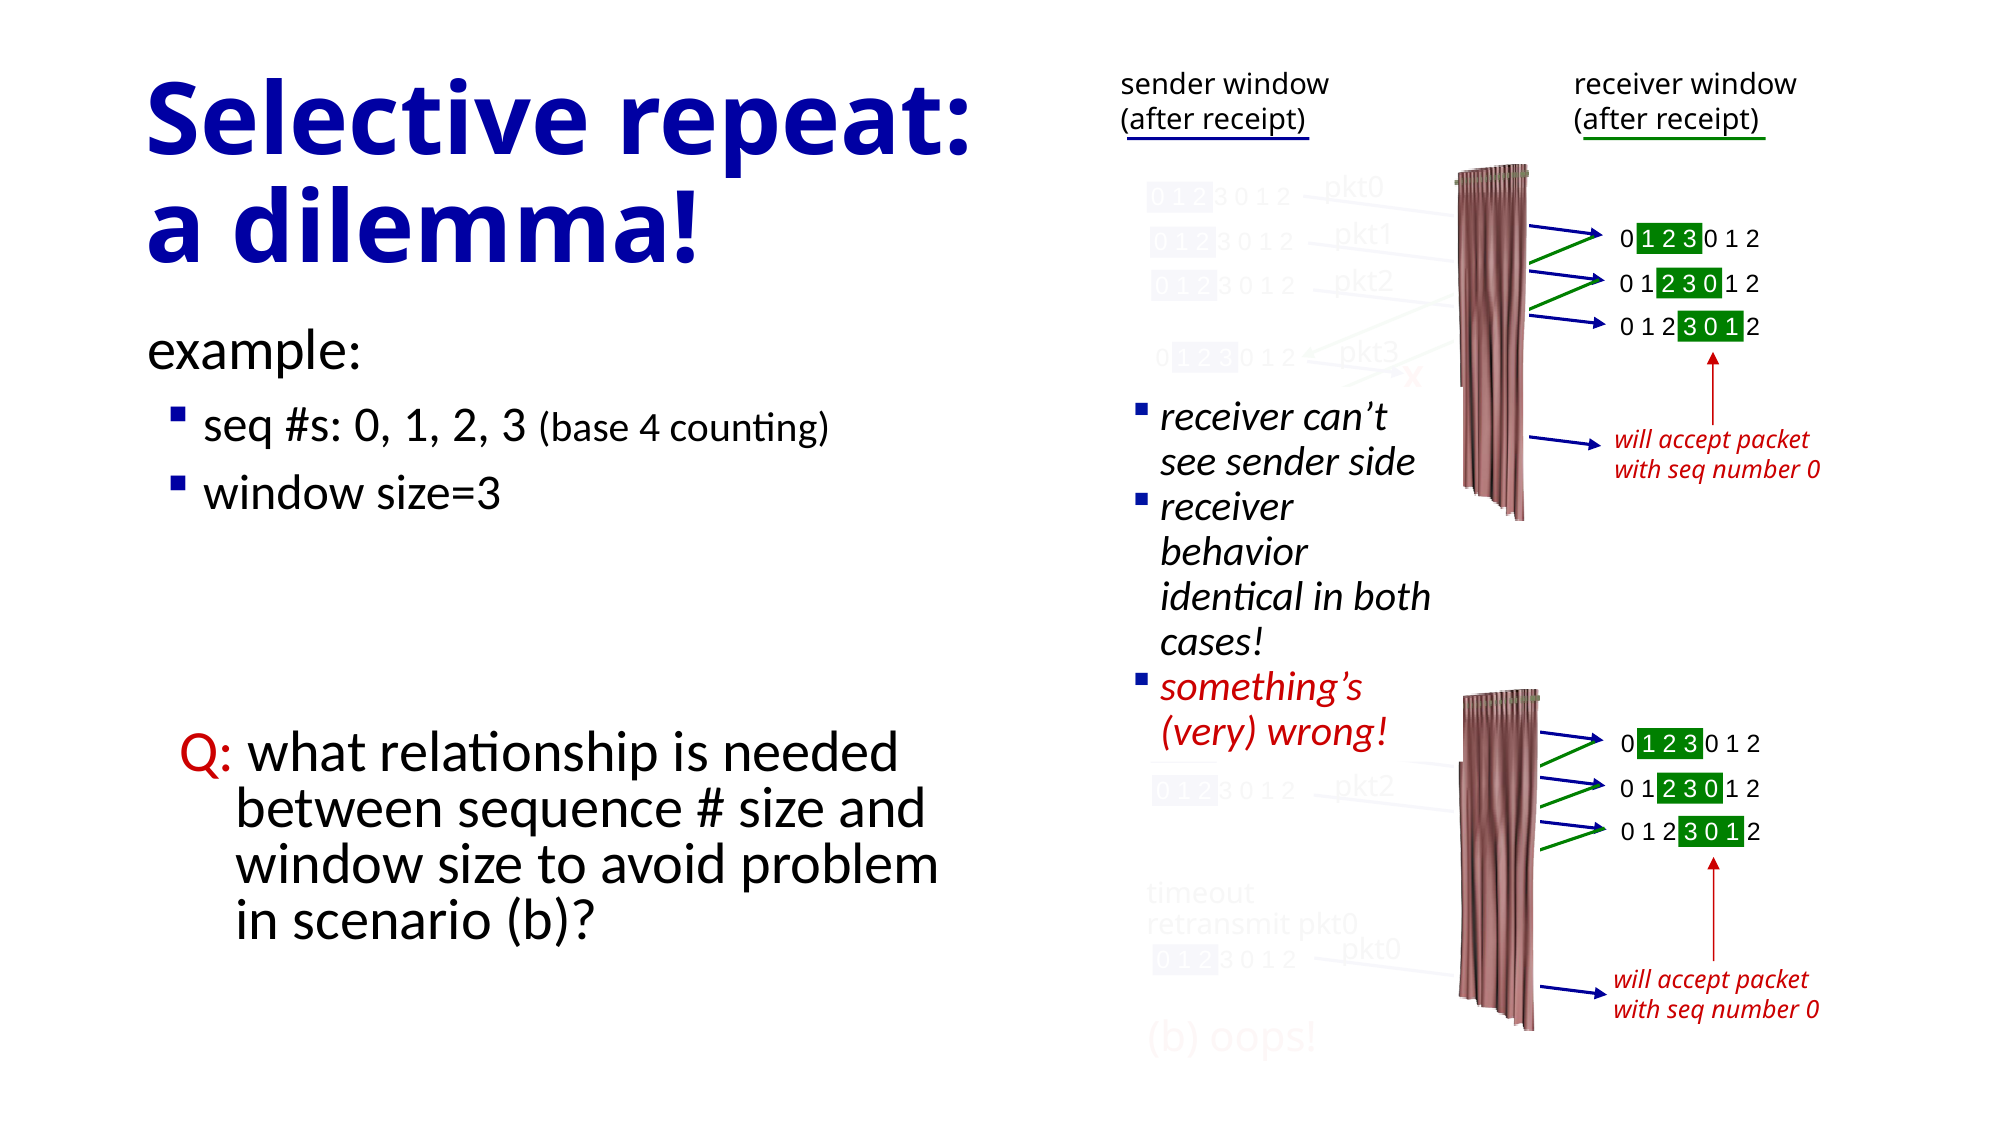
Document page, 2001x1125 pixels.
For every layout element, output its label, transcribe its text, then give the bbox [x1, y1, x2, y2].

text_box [1113, 57, 1837, 492]
text_box example: seq #s: 0, 1, 2, 3 (base 4 counting) window size=3 [130, 311, 1036, 530]
text_box Q: what relationship is needed between sequence # size and window size to avoid problem in scenario (b)? [164, 647, 992, 1035]
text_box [1084, 160, 1540, 1074]
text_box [1540, 666, 1836, 1032]
title Selective repeat: a dilemma! [130, 66, 1113, 286]
